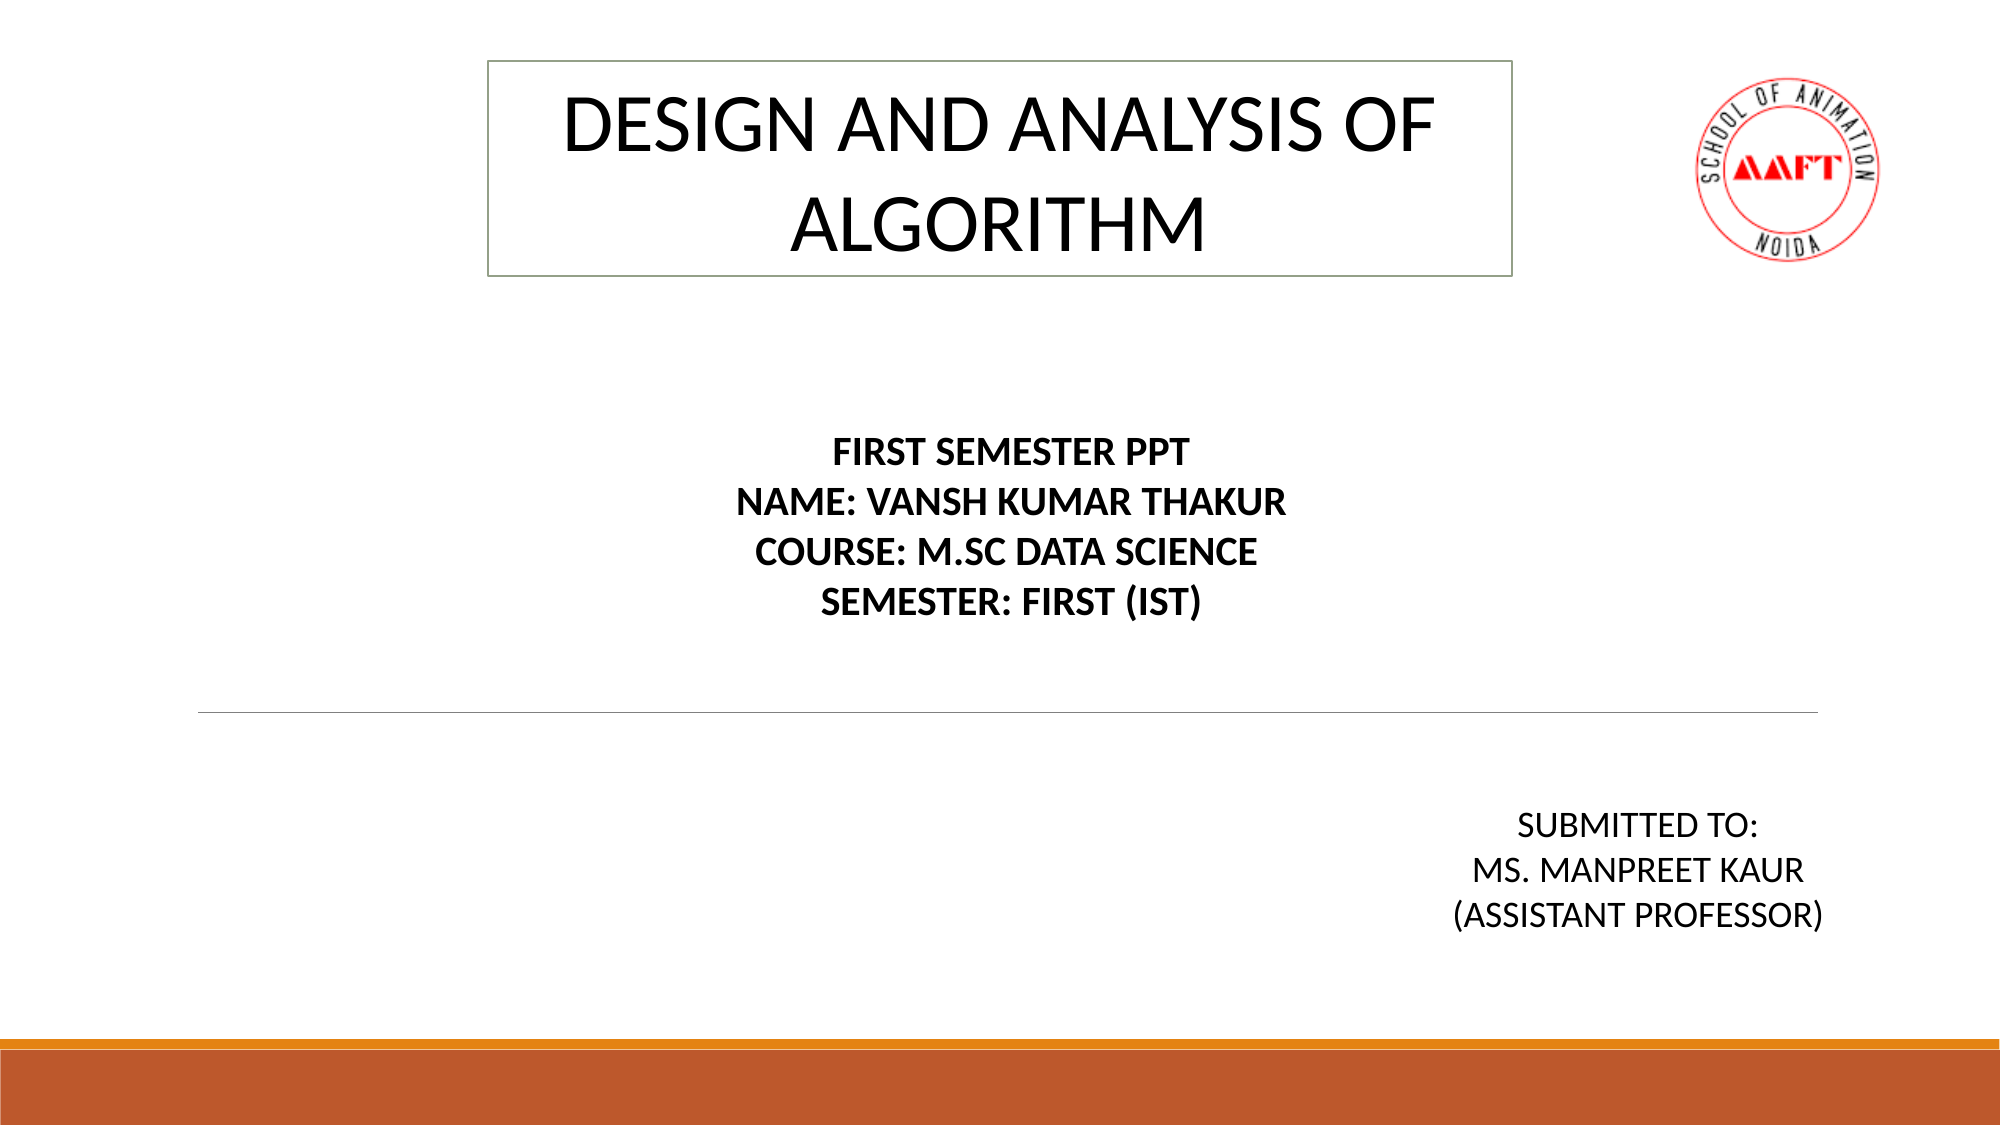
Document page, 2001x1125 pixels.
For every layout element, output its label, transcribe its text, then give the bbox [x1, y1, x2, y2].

text_box DESIGN AND ANALYSIS OF ALGORITHM [487, 60, 1513, 277]
text_box FIRST SEMESTER PPT NAME: VANSH KUMAR THAKUR COURSE: M.SC DATA SCIENCE SEMESTER: FIRST (IST) [711, 416, 1312, 632]
picture [1686, 69, 1888, 271]
text_box SUBMITTED TO: MS. MANPREET KAUR (ASSISTANT PROFESSOR) [1389, 792, 1887, 943]
